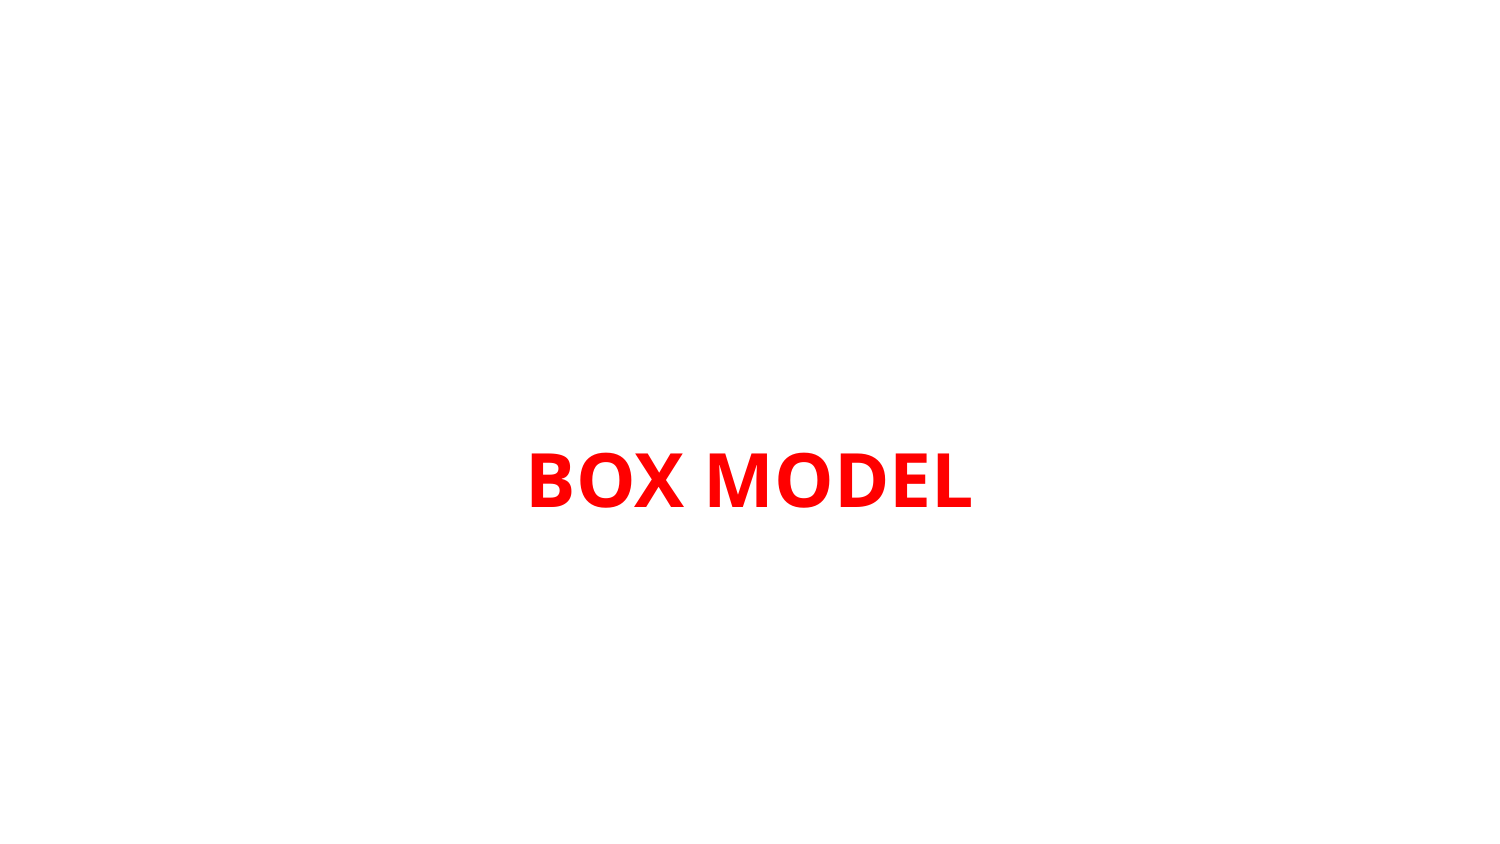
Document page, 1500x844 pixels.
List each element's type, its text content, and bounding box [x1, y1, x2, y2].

title BOX MODEL [51, 372, 1449, 556]
